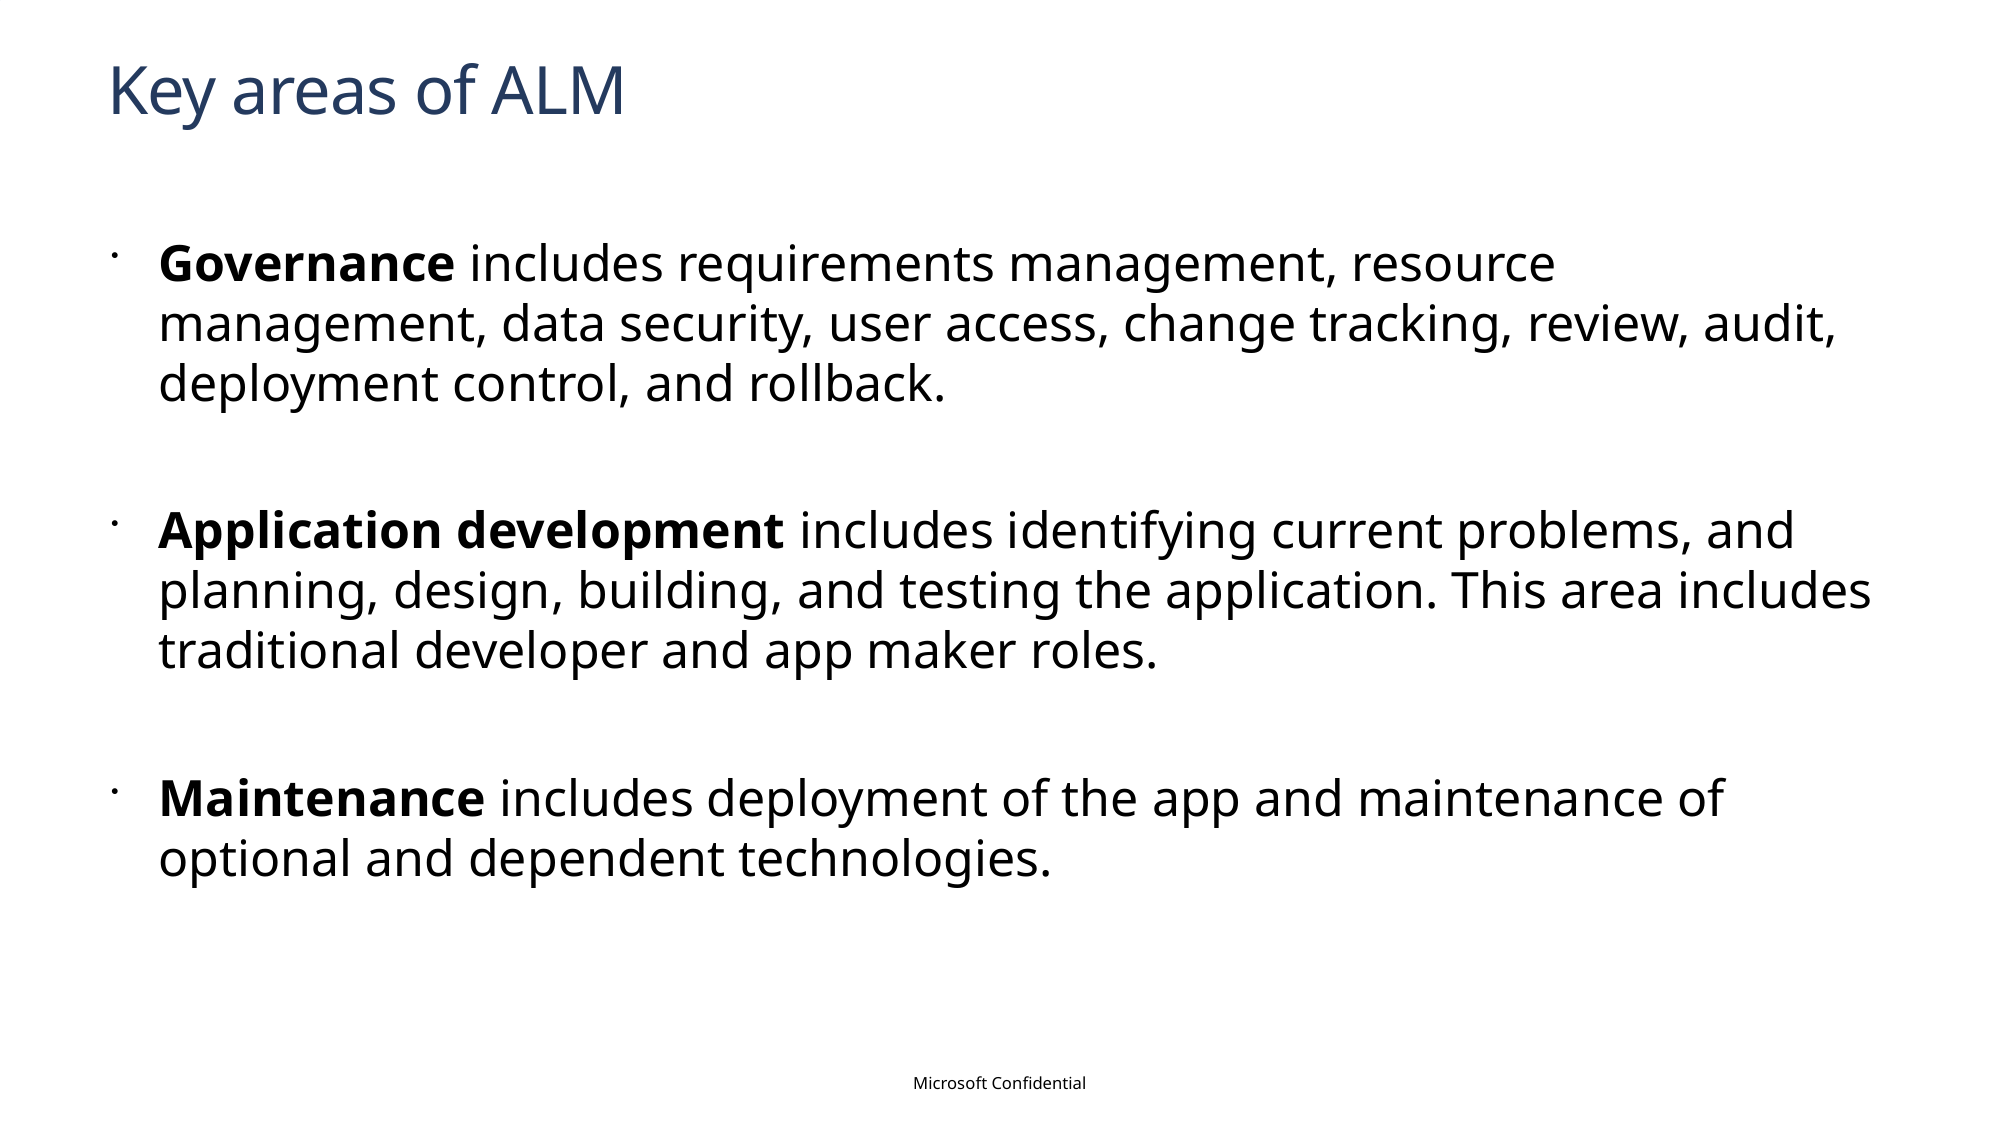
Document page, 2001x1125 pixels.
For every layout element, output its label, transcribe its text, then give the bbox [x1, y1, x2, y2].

title Key areas of ALM [107, 52, 1893, 129]
list Governance includes requirements management, resource management, data security, user access, change tracking, review, audit, deployment control, and rollback. Application development includes identifying current problems, and planning, design, building, and testing the application. This area includes traditional developer and app maker roles. Maintenance includes deployment of the app and maintenance of optional and dependent technologies. [107, 230, 1893, 1022]
text_box Microsoft Confidential [662, 1072, 1338, 1093]
